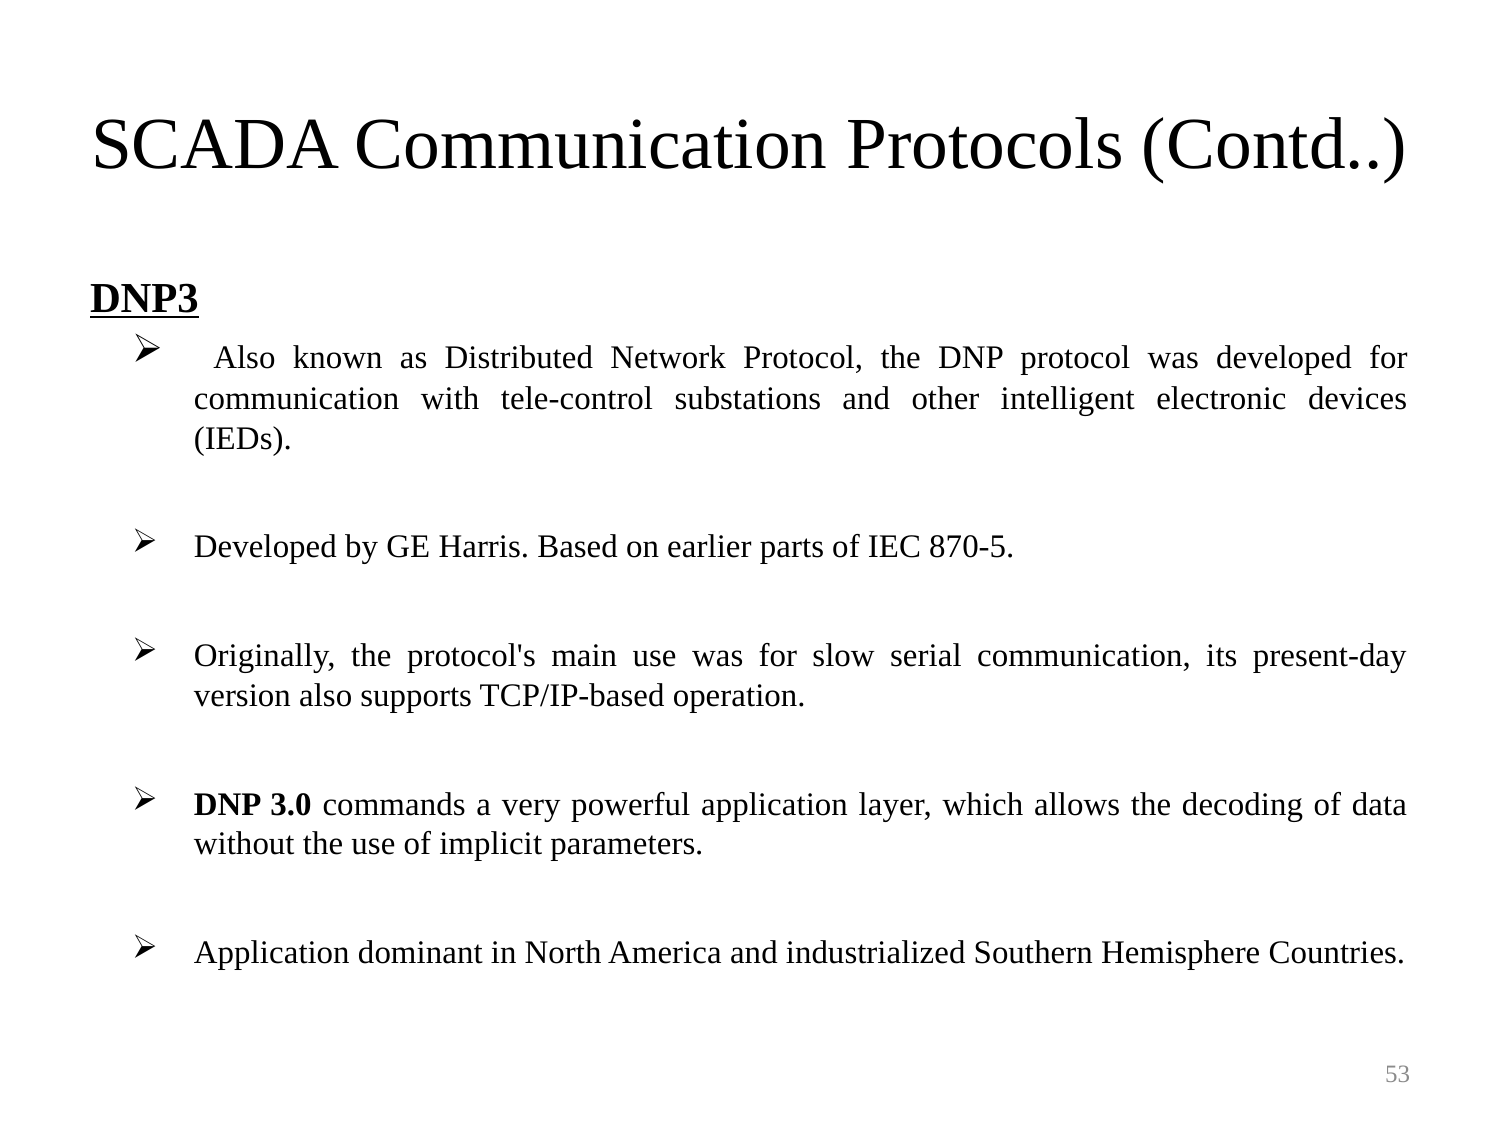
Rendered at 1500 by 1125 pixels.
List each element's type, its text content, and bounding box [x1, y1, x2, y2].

title SCADA Communication Protocols (Contd..) [75, 45, 1425, 233]
slide_number 53 [1074, 1042, 1425, 1103]
list DNP3 Also known as Distributed Network Protocol, the DNP protocol was developed for communication with tele-control substations and other intelligent electronic devices (IEDs). Developed by GE Harris. Based on earlier parts of IEC 870-5. Originally, the protocol's main use was for slow serial communication, its present-day version also supports TCP/IP-based operation. DNP 3.0 commands a very powerful application layer, which allows the decoding of data without the use of implicit parameters. Application dominant in North America and industrialized Southern Hemisphere Countries. [75, 262, 1425, 1005]
